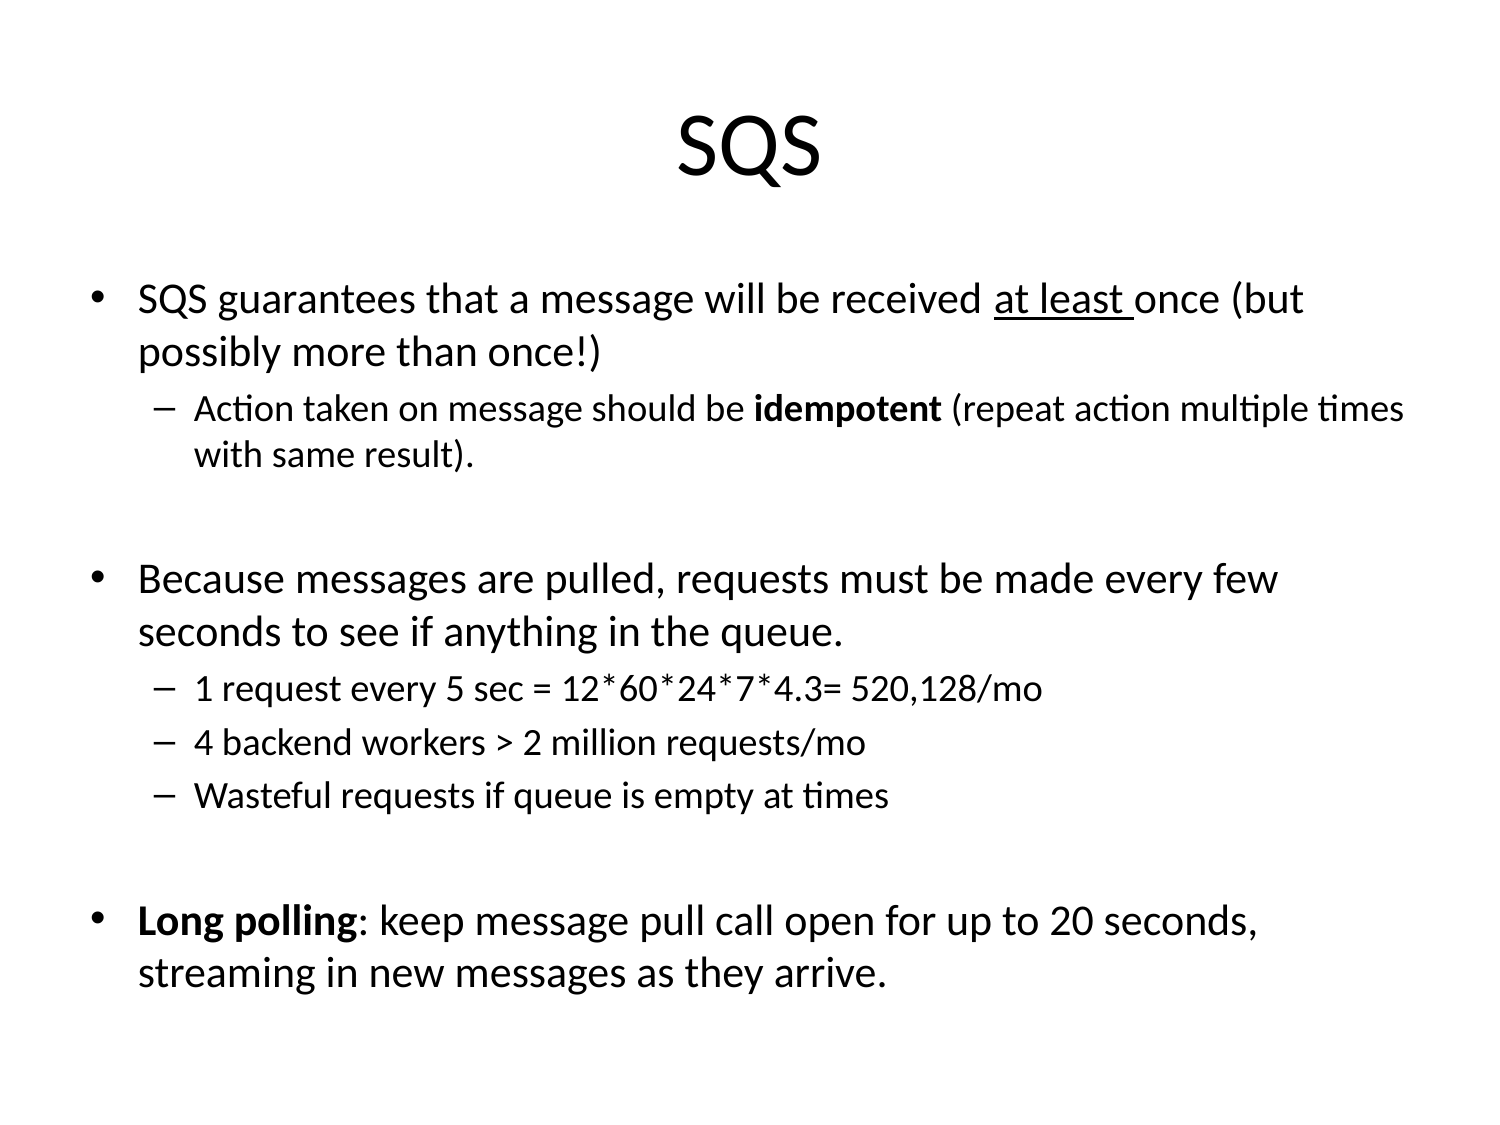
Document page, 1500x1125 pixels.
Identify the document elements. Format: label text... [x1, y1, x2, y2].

list SQS guarantees that a message will be received at least once (but possibly more than once!) Action taken on message should be idempotent (repeat action multiple times with same result). Because messages are pulled, requests must be made every few seconds to see if anything in the queue. 1 request every 5 sec = 12*60*24*7*4.3= 520,128/mo 4 backend workers > 2 million requests/mo Wasteful requests if queue is empty at times Long polling: keep message pull call open for up to 20 seconds, streaming in new messages as they arrive. [75, 262, 1425, 1005]
title SQS [75, 45, 1425, 233]
